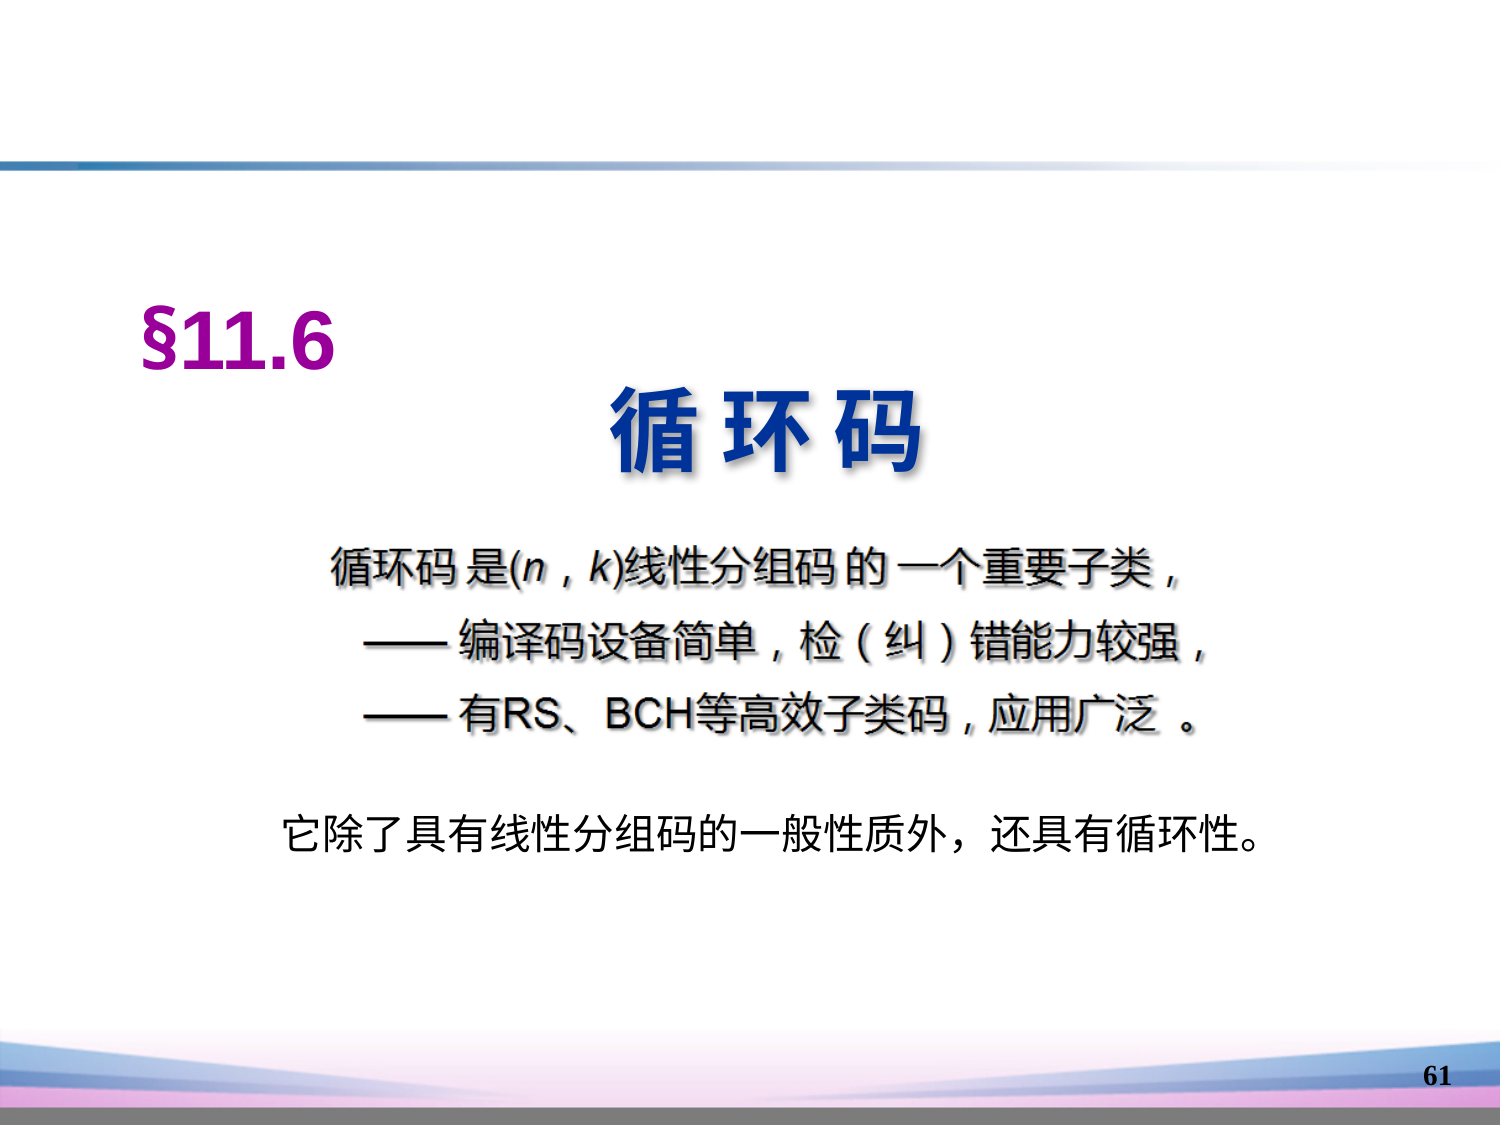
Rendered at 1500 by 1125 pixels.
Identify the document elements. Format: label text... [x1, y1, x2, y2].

slide_number 61 [1154, 1023, 1468, 1100]
text_box 循 环 码 [593, 365, 981, 491]
text_box §11.6 [124, 278, 403, 394]
text_box 它除了具有线性分组码的一般性质外，还具有循环性。 [265, 777, 1391, 866]
picture [0, 0, 1500, 1125]
